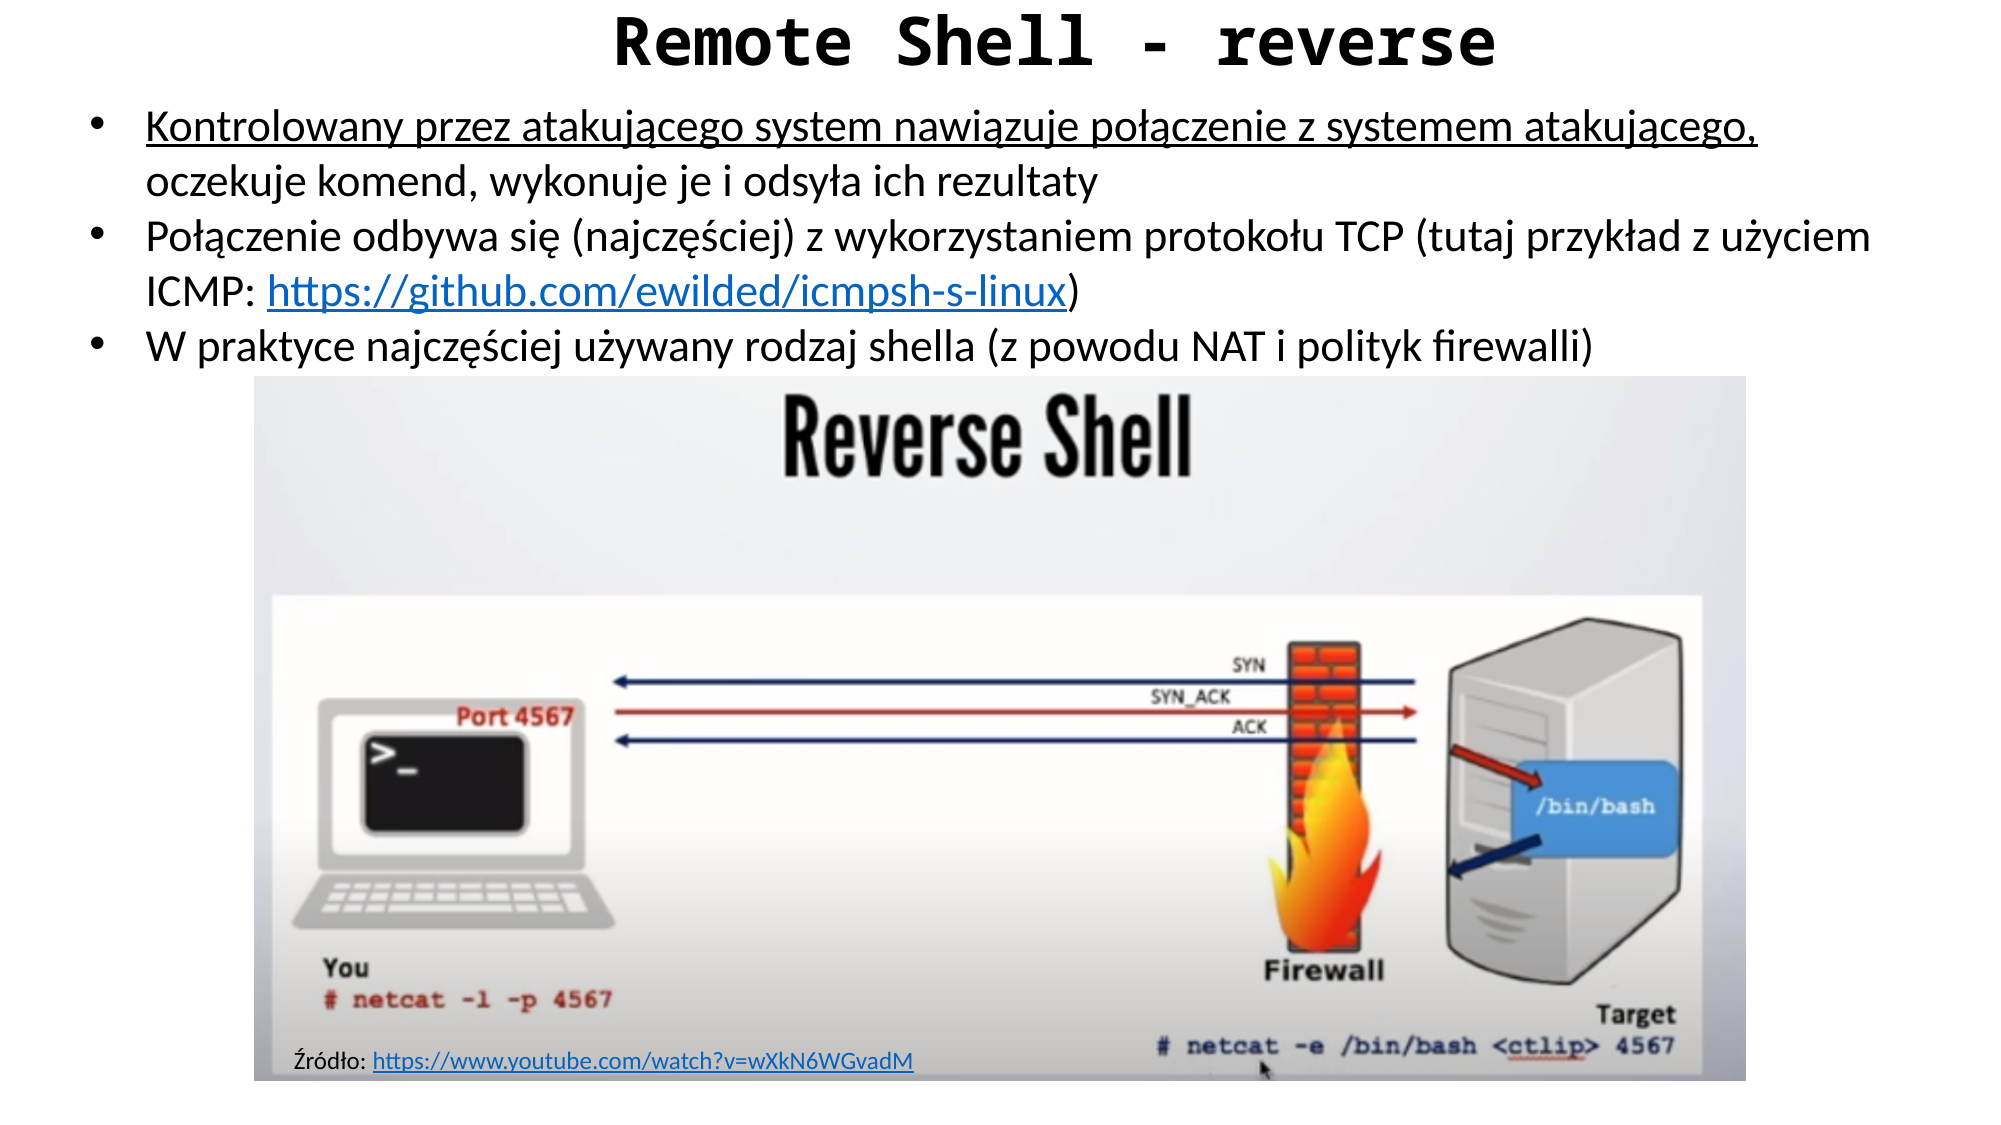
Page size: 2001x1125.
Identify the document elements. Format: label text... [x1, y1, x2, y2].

picture [254, 376, 1746, 1082]
text_box Kontrolowany przez atakującego system nawiązuje połączenie z systemem atakującego, oczekuje komend, wykonuje je i odsyła ich rezultaty Połączenie odbywa się (najczęściej) z wykorzystaniem protokołu TCP (tutaj przykład z użyciem ICMP: https://github.com/ewilded/icmpsh-s-linux) W praktyce najczęściej używany rodzaj shella (z powodu NAT i polityk firewalli) [74, 87, 1926, 433]
title Remote Shell - reverse [122, 0, 1989, 88]
